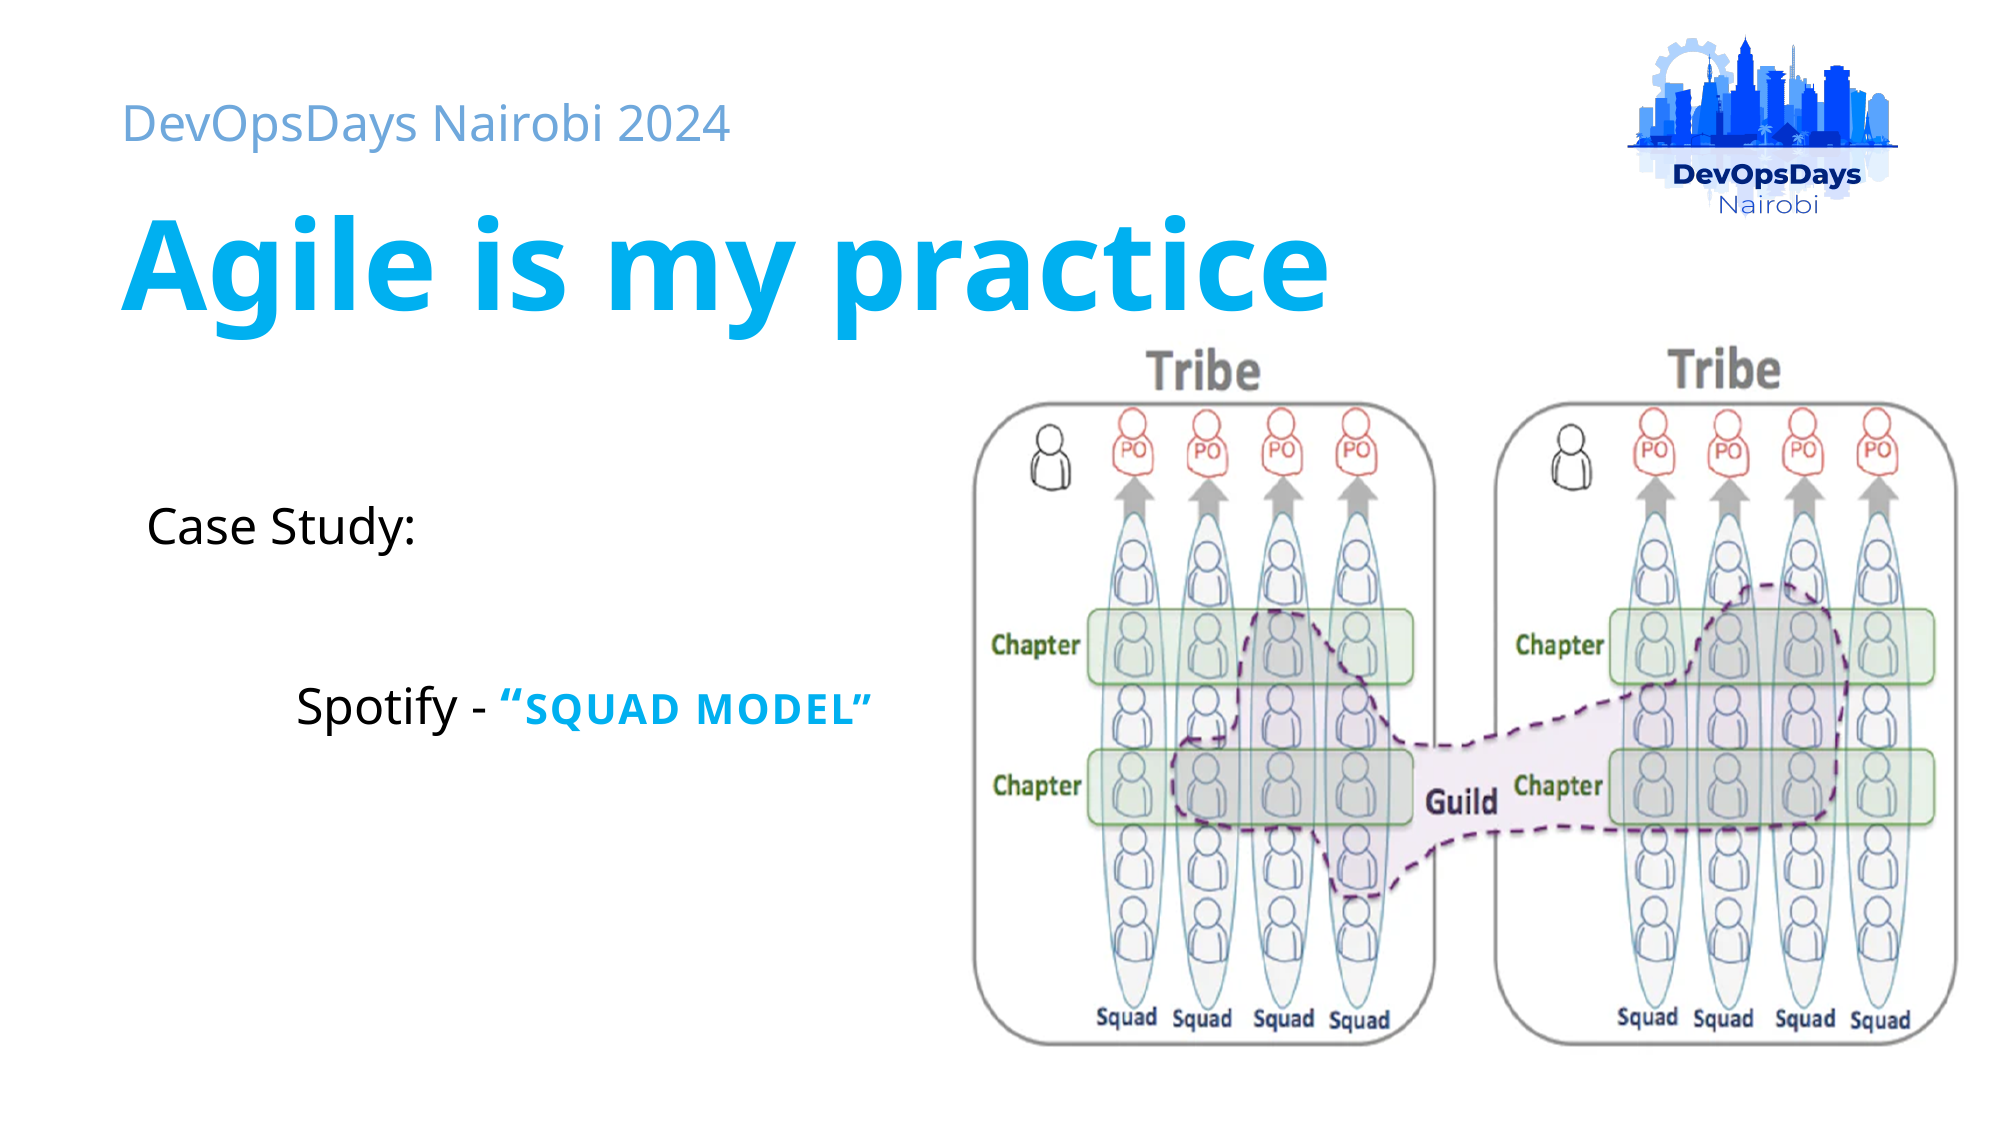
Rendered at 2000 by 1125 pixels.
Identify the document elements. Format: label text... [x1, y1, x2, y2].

picture [1578, 0, 1944, 244]
text_box Agile is my practice [106, 155, 1812, 343]
text_box Case Study: Spotify - “SQUAD MODEL” [131, 449, 957, 930]
text_box DevOpsDays Nairobi 2024 [106, 76, 917, 155]
picture [962, 329, 1970, 1055]
